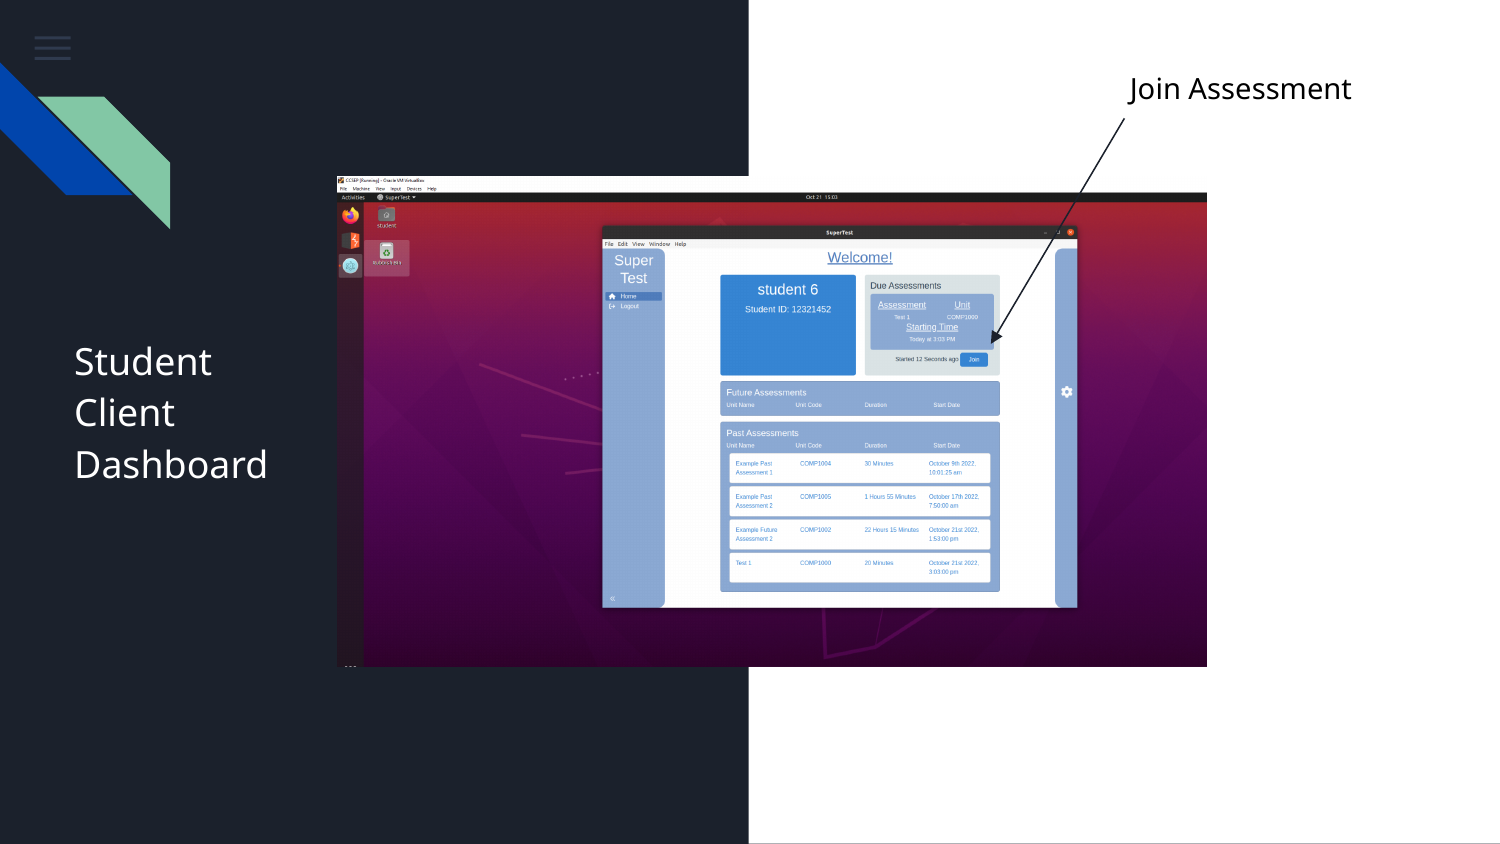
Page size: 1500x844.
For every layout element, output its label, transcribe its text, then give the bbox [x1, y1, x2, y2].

picture [337, 176, 1208, 668]
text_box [990, 118, 1125, 345]
text_box Join Assessment [1114, 55, 1403, 121]
title Student Client Dashboard [59, 315, 332, 611]
